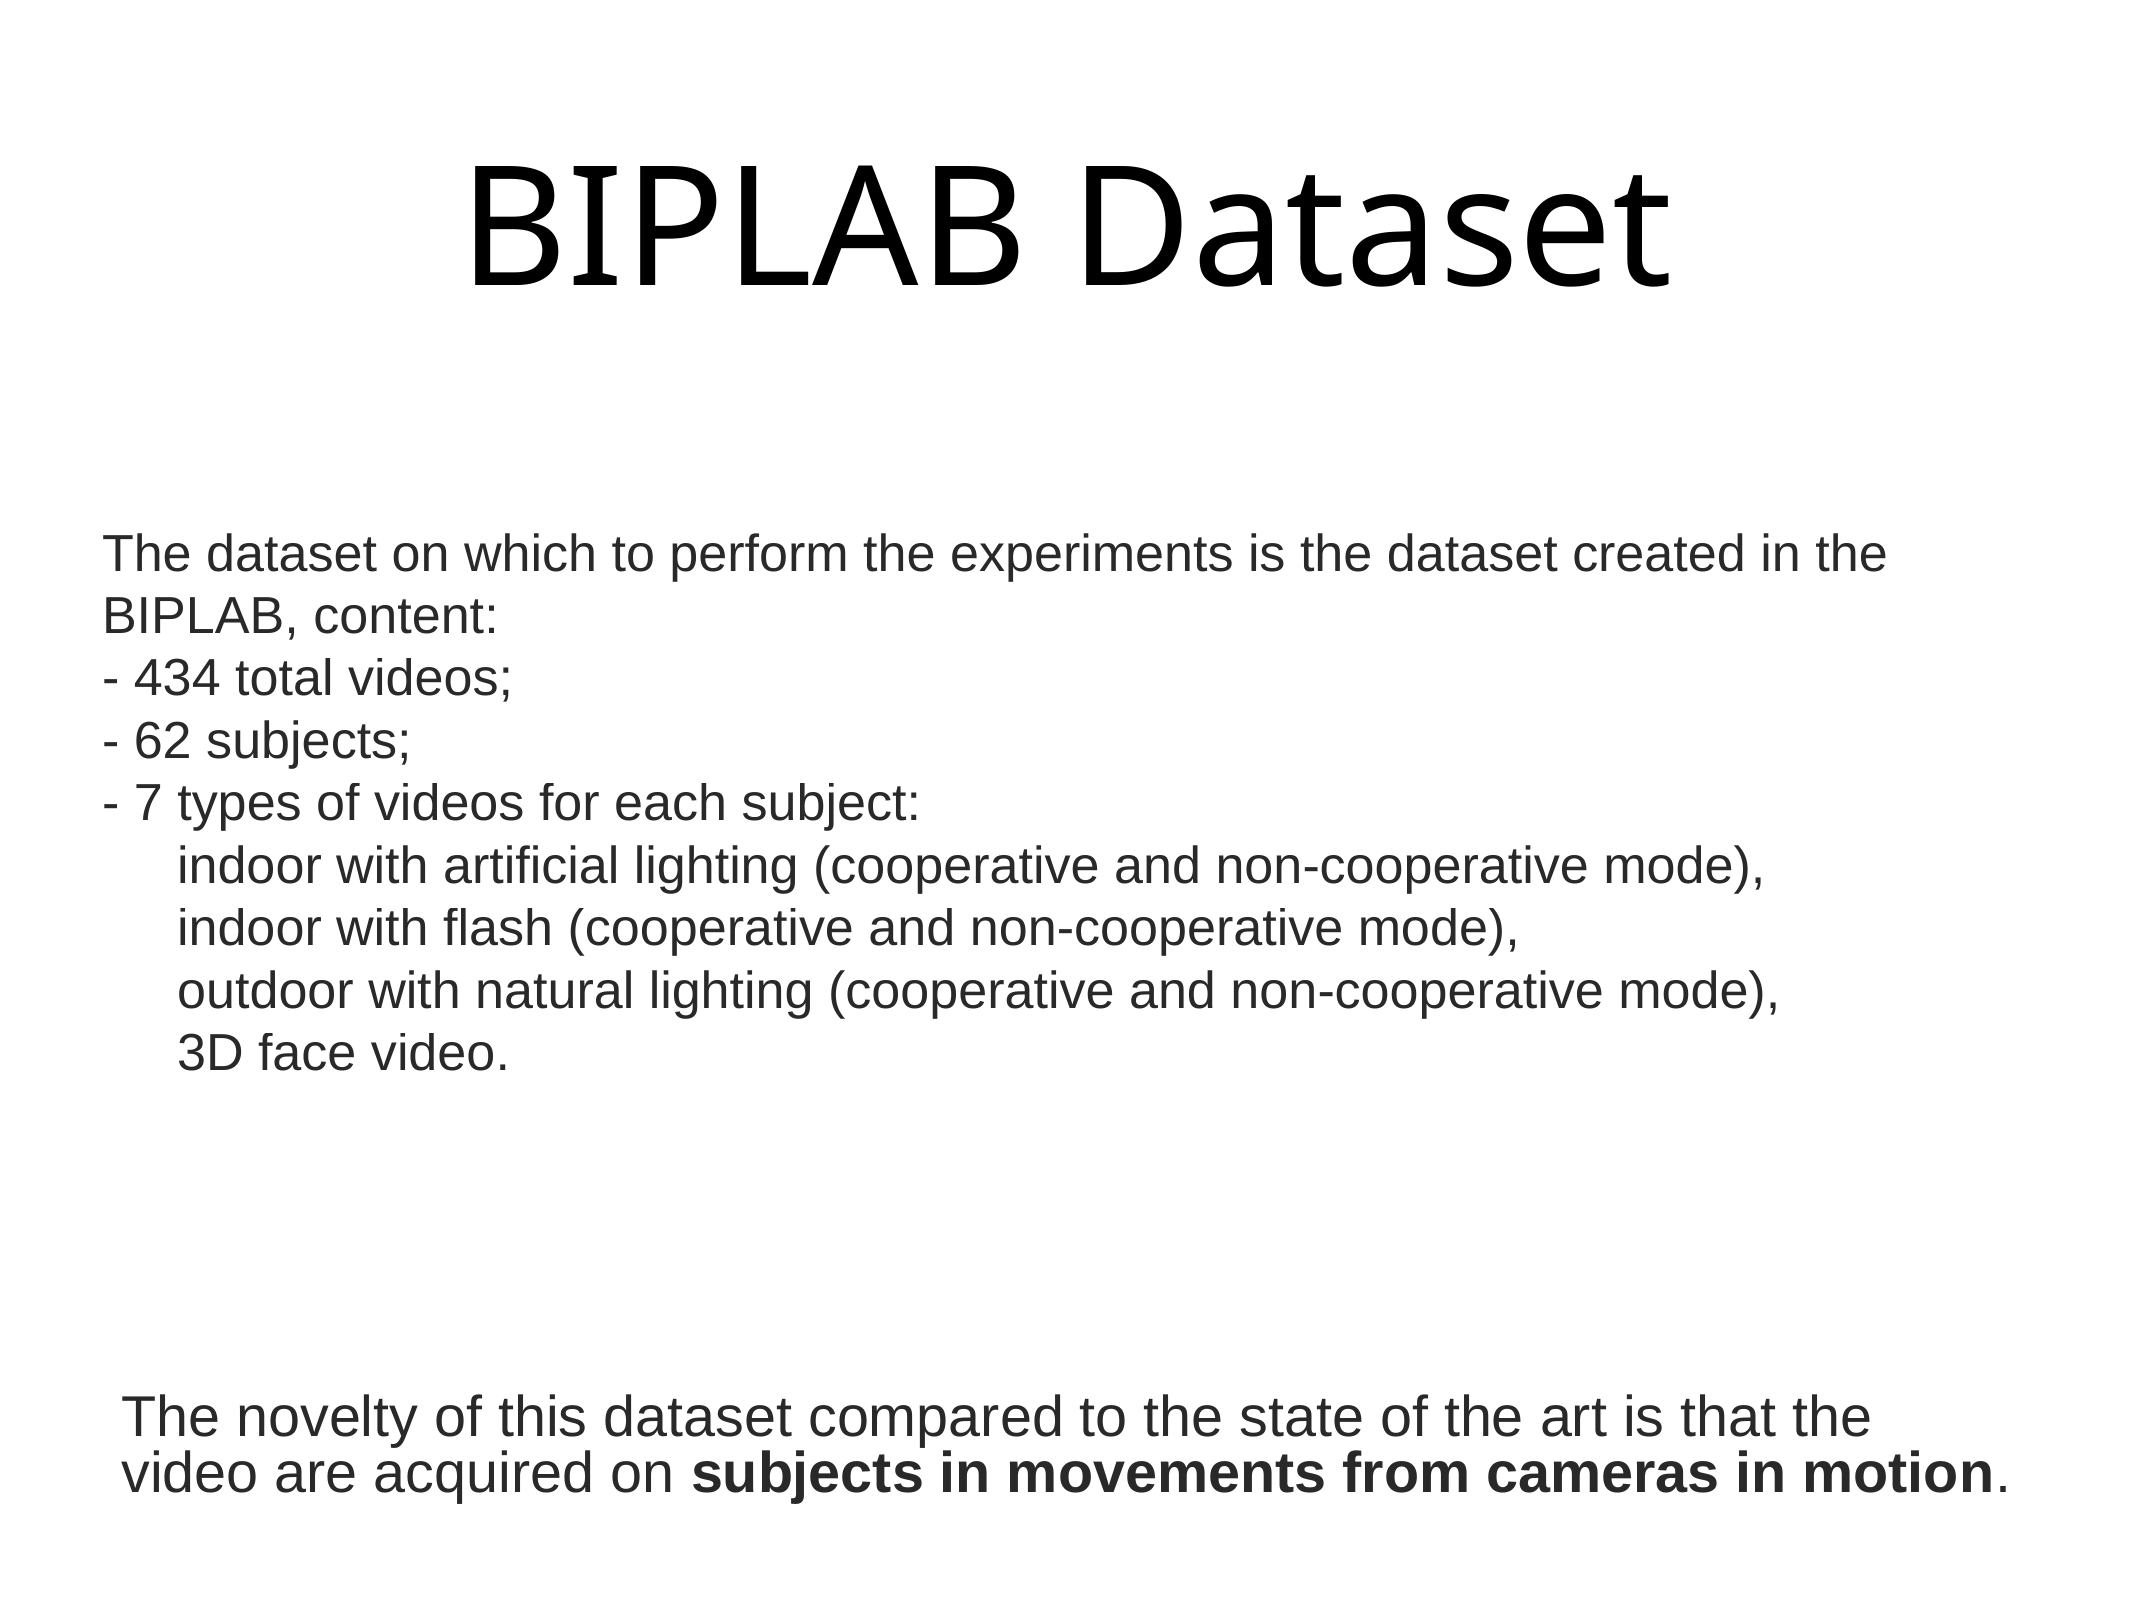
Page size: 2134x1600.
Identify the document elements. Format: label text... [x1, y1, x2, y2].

title BIPLAB Dataset [155, 41, 1978, 397]
list The dataset on which to perform the experiments is the dataset created in the BIPLAB, content: - 434 total videos; - 62 subjects; - 7 types of videos for each subject: indoor with artificial lighting (cooperative and non-cooperative mode), indoor with flash (cooperative and non-cooperative mode), outdoor with natural lighting (cooperative and non-cooperative mode), 3D face video. [93, 449, 1915, 1151]
text_box The novelty of this dataset compared to the state of the art is that the video are acquired on subjects in movements from cameras in motion. [113, 1336, 2021, 1559]
